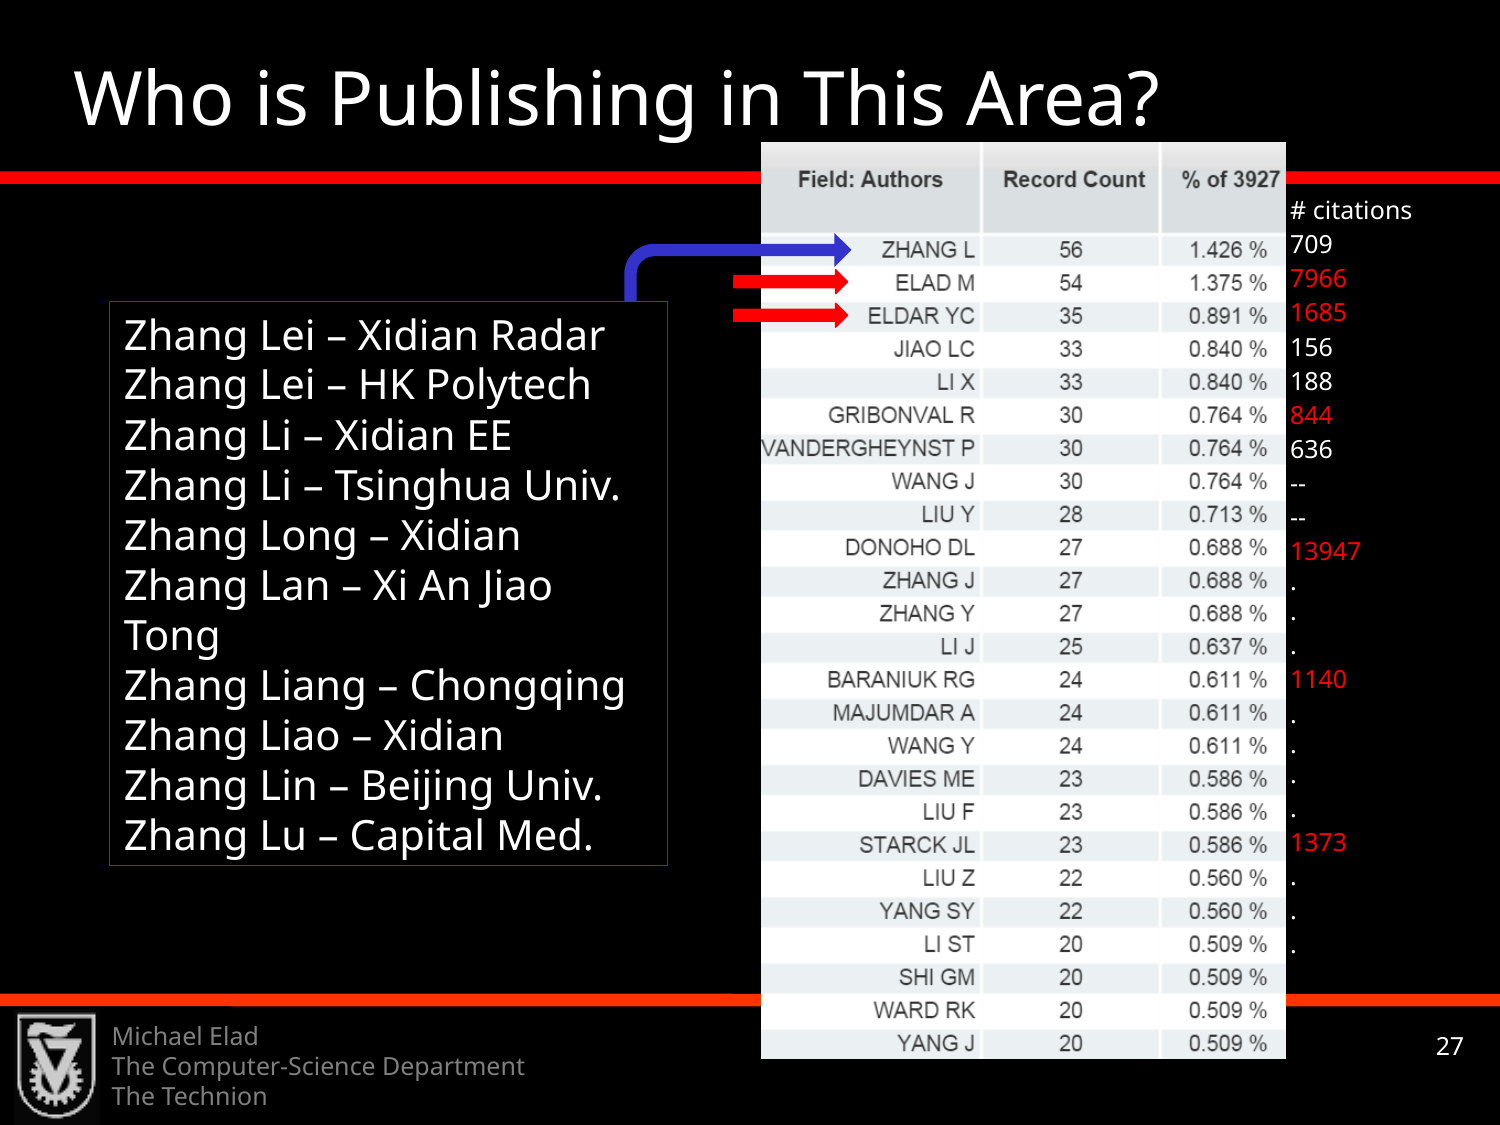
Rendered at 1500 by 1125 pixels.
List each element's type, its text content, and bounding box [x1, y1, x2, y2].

text_box [733, 309, 756, 322]
picture [761, 142, 1287, 1059]
picture [14, 1009, 100, 1125]
footer Michael Elad The Computer-Science Department The Technion [96, 1012, 771, 1125]
slide_number 27 [1166, 1023, 1480, 1099]
text_box [733, 275, 756, 288]
text_box # citations 709 7966 1685 156 188 844 636 -- -- 13947 . . . 1140 . . . . 1373 . . . [1291, 187, 1428, 967]
text_box [624, 243, 756, 301]
text_box Who is Publishing in This Area? [0, 24, 1481, 165]
text_box Zhang Lei – Xidian Radar Zhang Lei – HK Polytech Zhang Li – Xidian EE Zhang Li – Tsinghua Univ. Zhang Long – Xidian Zhang Lan – Xi An Jiao Tong Zhang Liang – Chongqing Zhang Liao – Xidian Zhang Lin – Beijing Univ. Zhang Lu – Capital Med. [109, 301, 668, 866]
